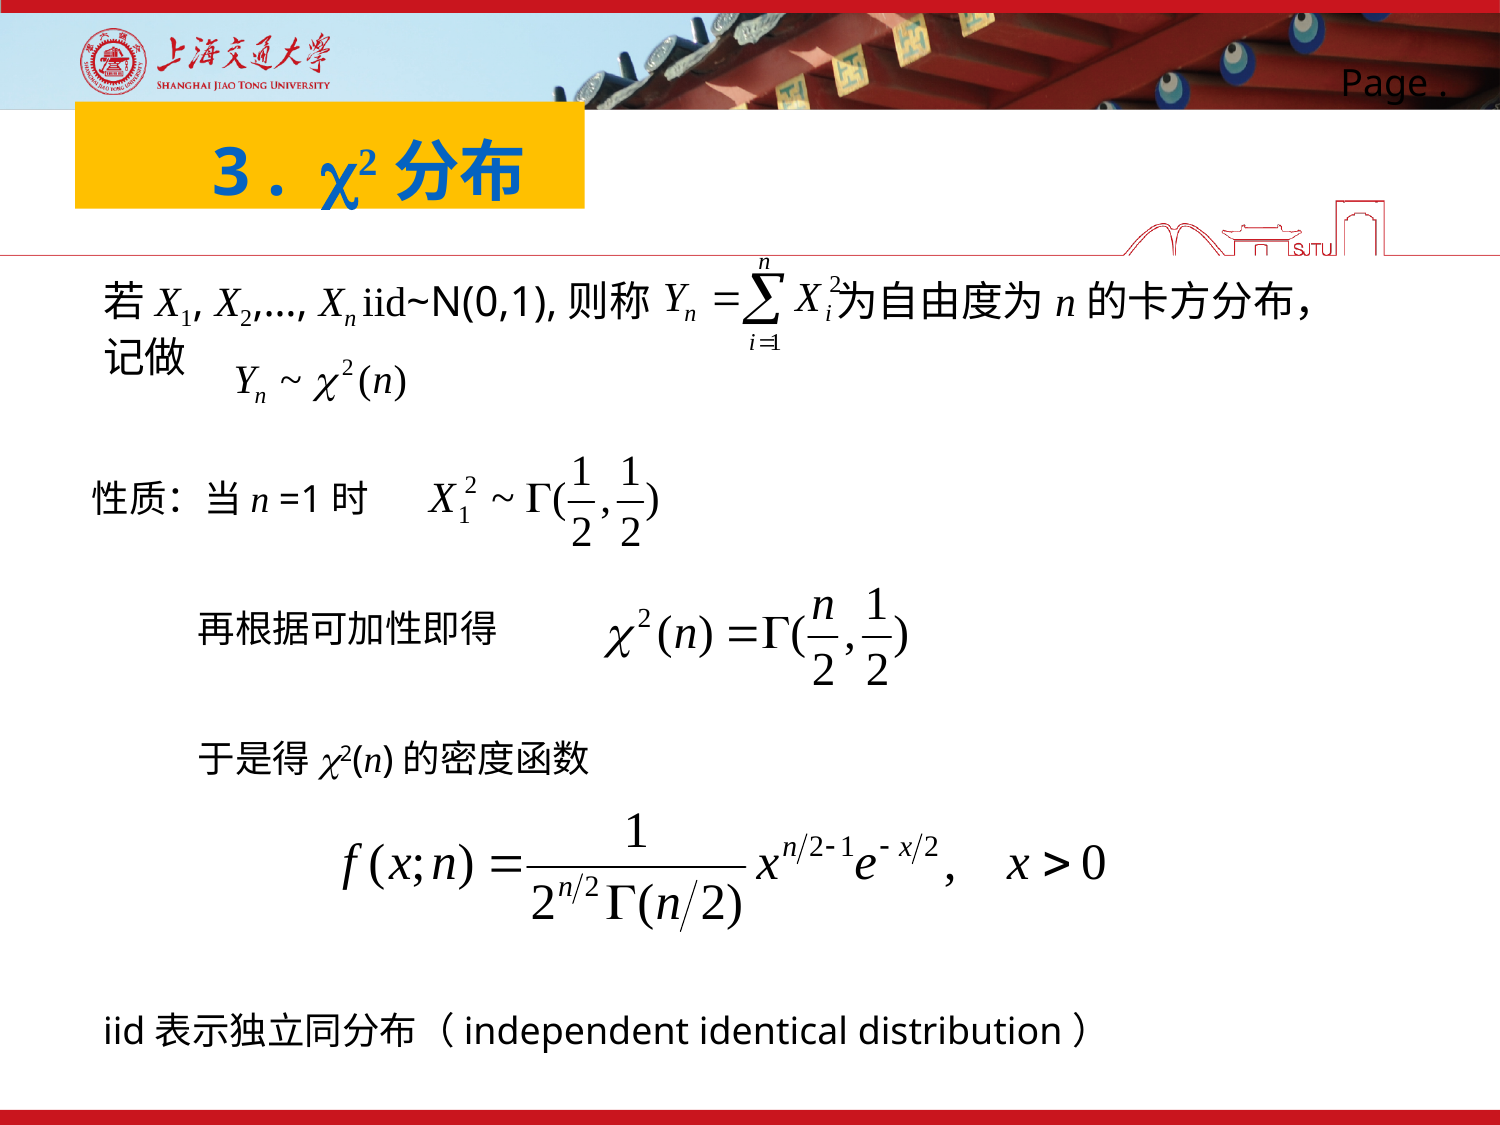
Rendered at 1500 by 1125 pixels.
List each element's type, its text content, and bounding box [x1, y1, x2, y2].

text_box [659, 241, 853, 360]
text_box iid表示独立同分布（independent identical distribution） [88, 999, 1223, 1060]
text_box 再根据可加性即得 [183, 597, 550, 658]
picture [0, 0, 1500, 110]
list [596, 573, 916, 697]
text_box 于是得c2(n)的密度函数 [183, 727, 798, 788]
title 3 . c2分布 [75, 101, 585, 209]
text_box 性质：当n =1时 [76, 467, 418, 528]
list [418, 443, 668, 557]
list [229, 349, 416, 415]
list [324, 798, 1117, 944]
text_box 若X1, X2,…, Xn iid~N(0,1),则称 为自由度为n的卡方分布， 记做 [88, 266, 1500, 434]
picture [0, 200, 1500, 256]
